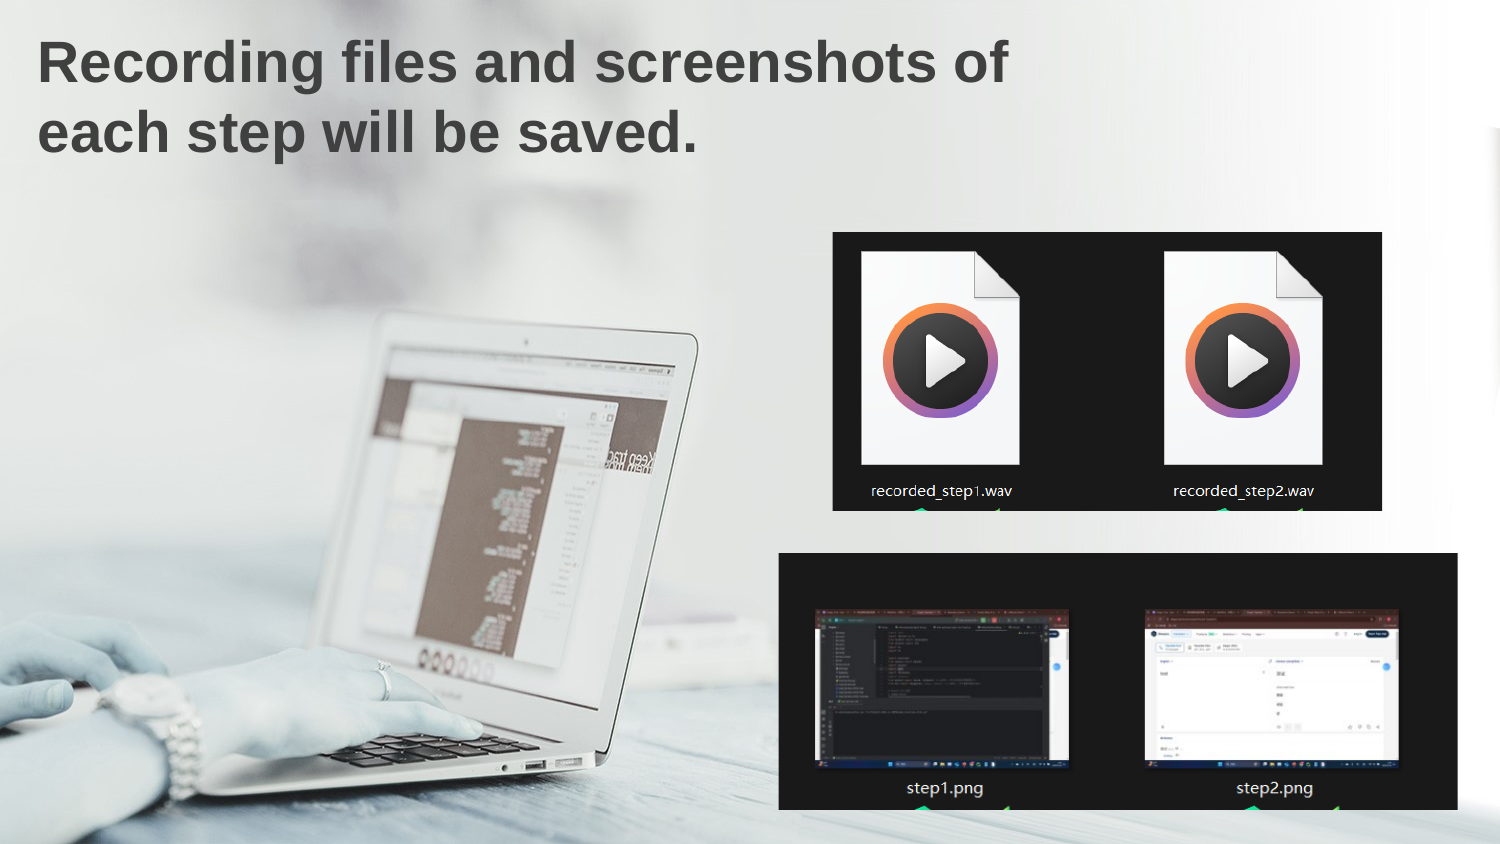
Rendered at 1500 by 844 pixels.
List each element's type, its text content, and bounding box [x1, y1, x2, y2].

list Recording files and screenshots of each step will be saved. [23, 46, 1157, 142]
picture [0, 0, 1500, 844]
